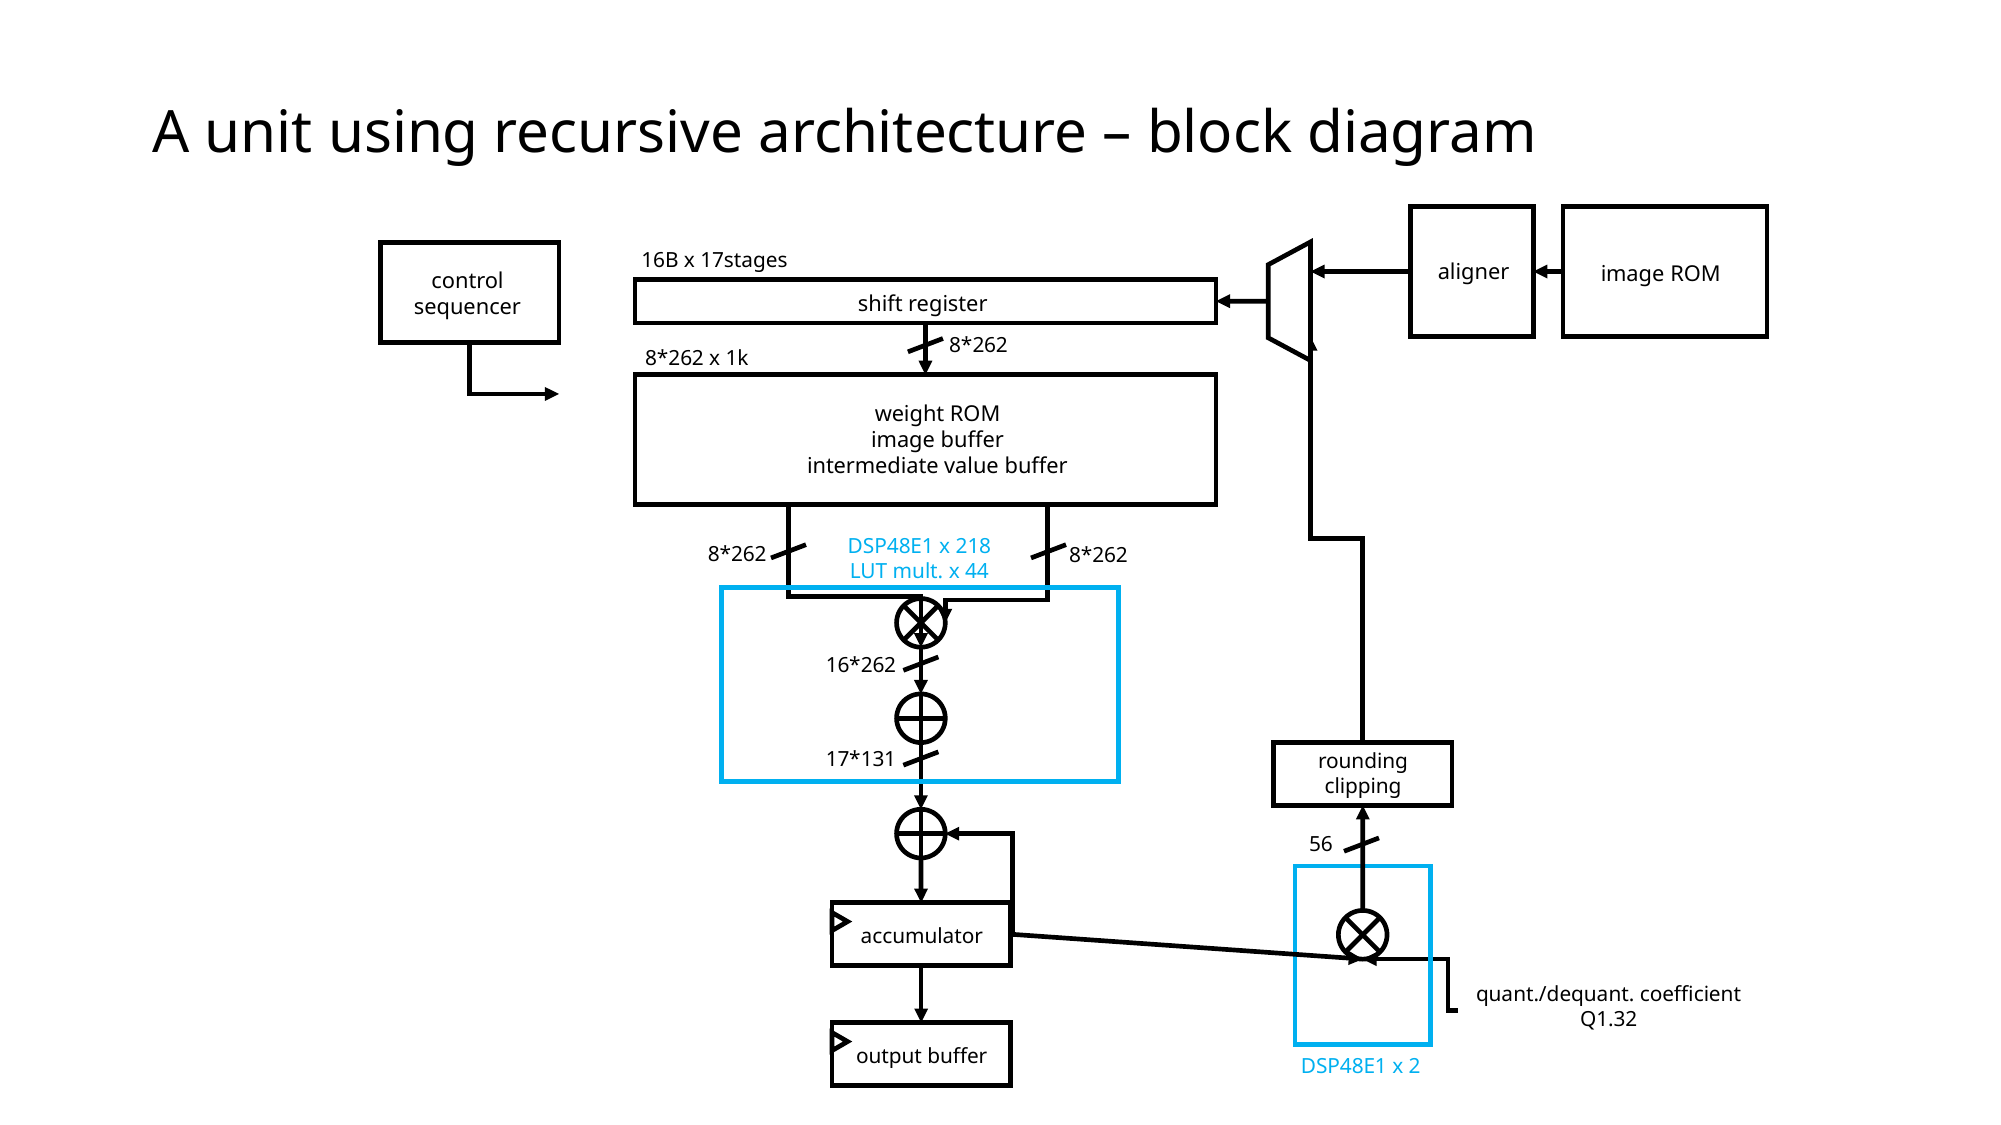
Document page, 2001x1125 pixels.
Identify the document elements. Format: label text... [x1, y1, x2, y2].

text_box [373, 206, 1768, 1101]
title A unit using recursive architecture – block diagram [137, 59, 1863, 207]
